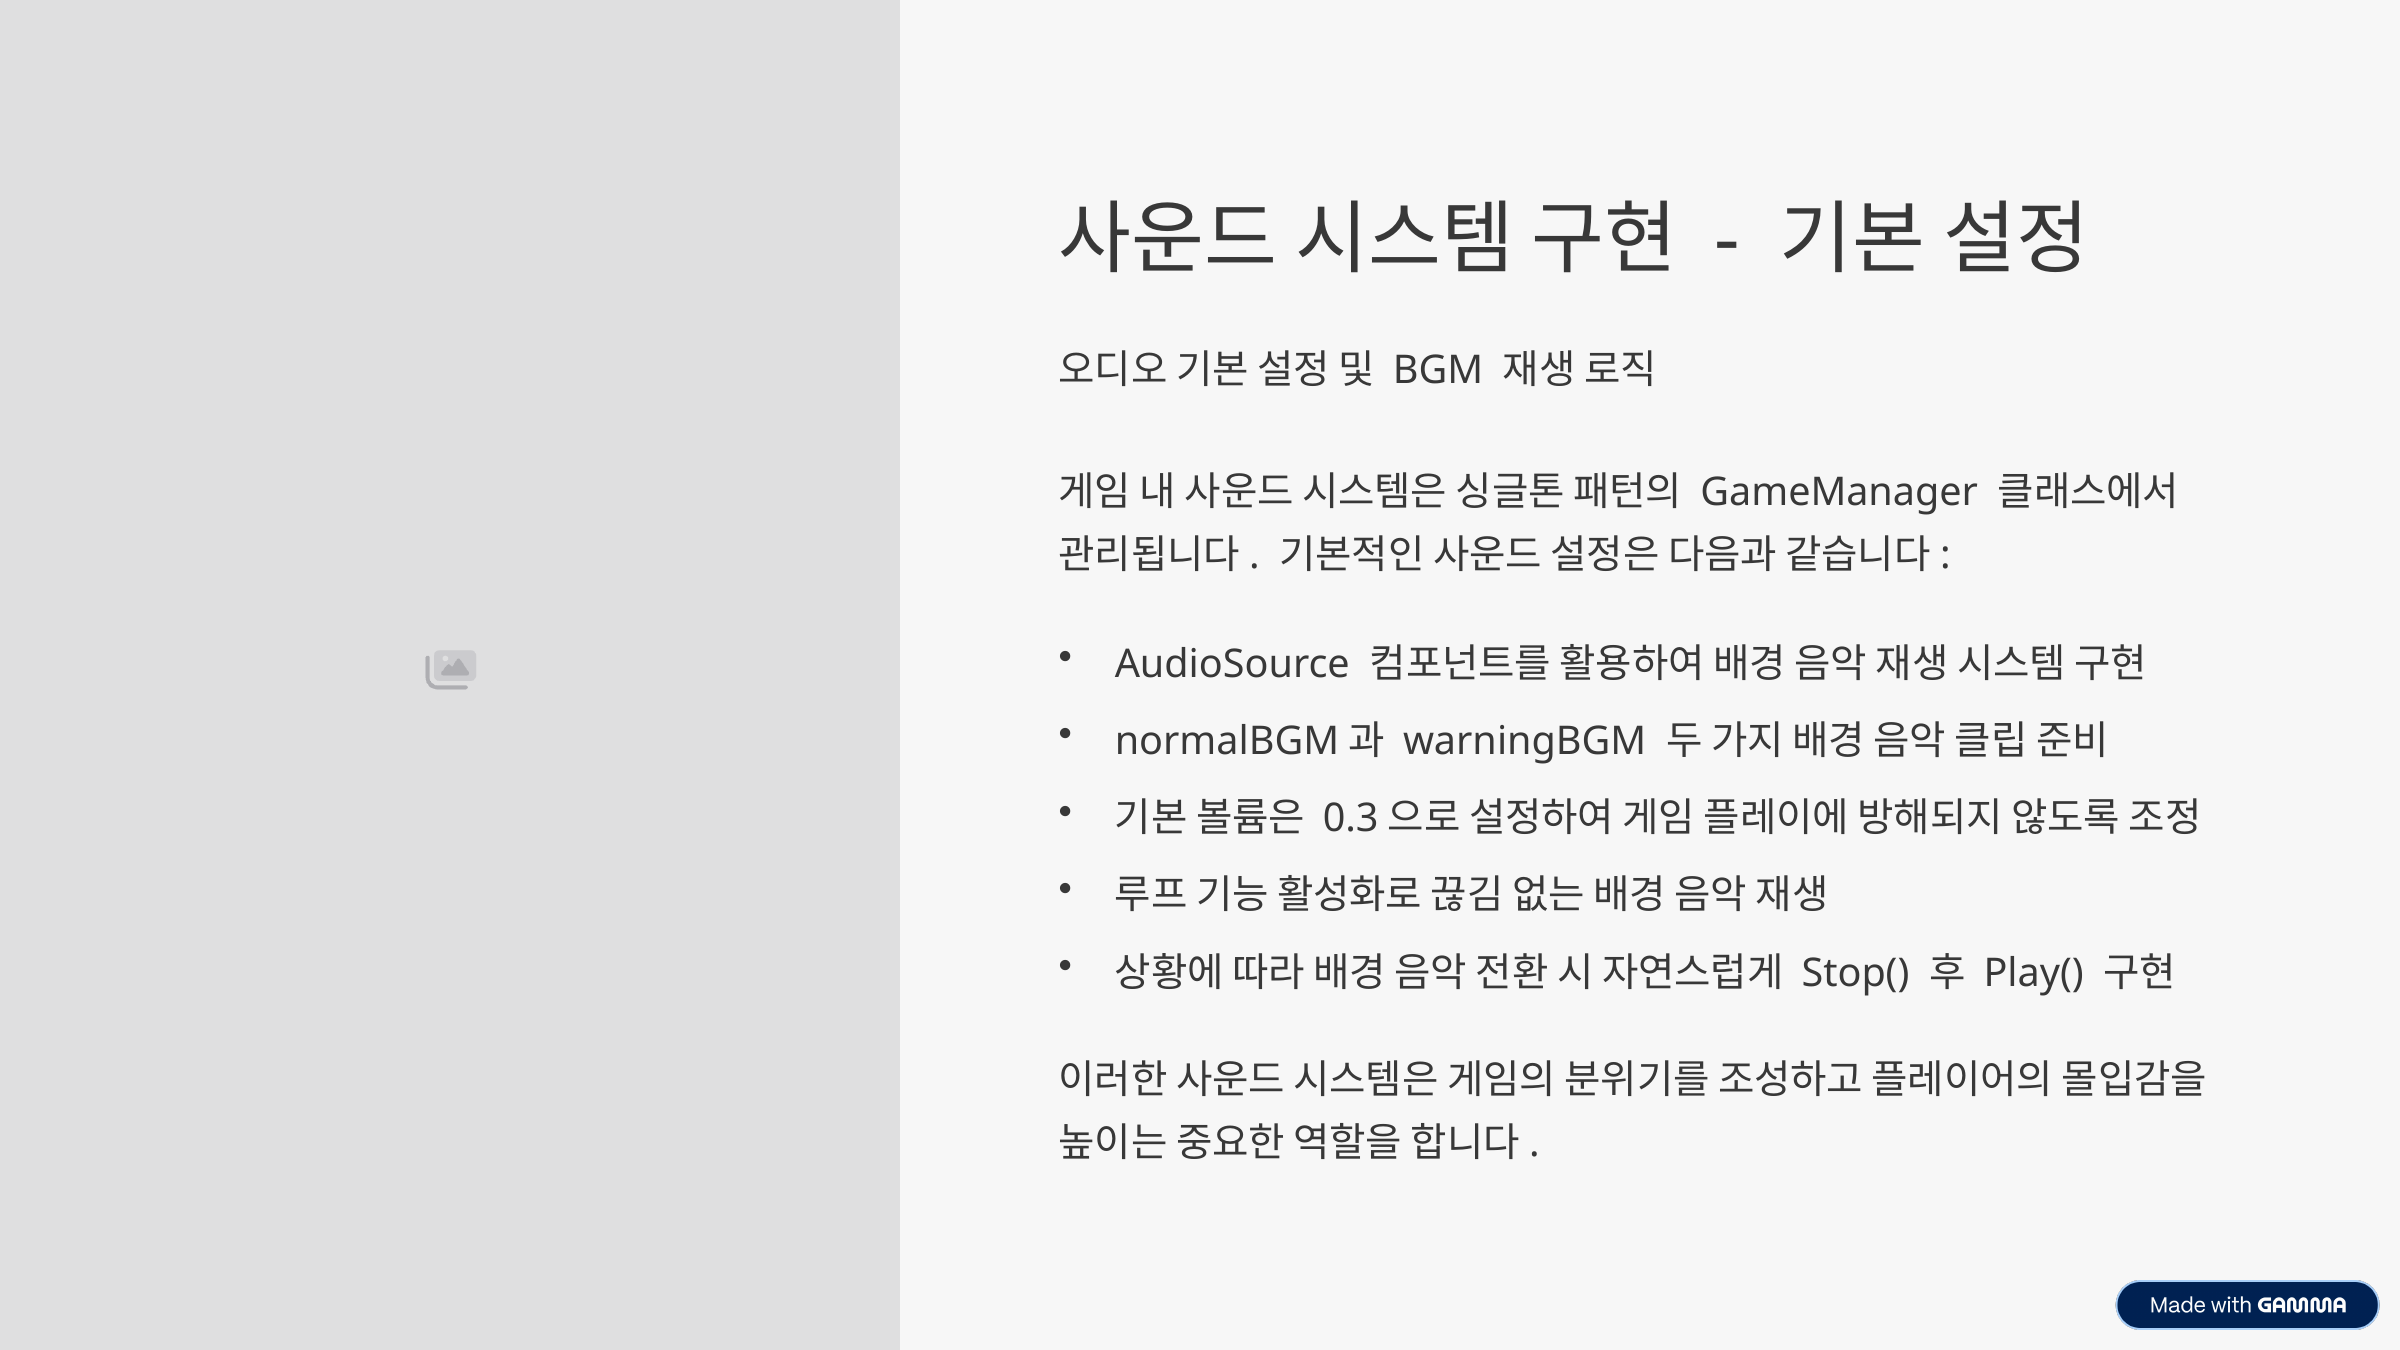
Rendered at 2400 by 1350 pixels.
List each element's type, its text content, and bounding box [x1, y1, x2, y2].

text_box 상황에 따라 배경 음악 전환 시 자연스럽게 Stop() 후 Play() 구현 [1058, 931, 2242, 995]
text_box 기본 볼륨은 0.3으로 설정하여 게임 플레이에 방해되지 않도록 조정 [1058, 776, 2242, 841]
text_box 이러한 사운드 시스템은 게임의 분위기를 조성하고 플레이어의 몰입감을 높이는 중요한 역할을 합니다. [1058, 1039, 2242, 1167]
picture [2106, 1271, 2389, 1339]
text_box 게임 내 사운드 시스템은 싱글톤 패턴의 GameManager 클래스에서 관리됩니다. 기본적인 사운드 설정은 다음과 같습니다: [1058, 451, 2242, 578]
text_box AudioSource 컴포넌트를 활용하여 배경 음악 재생 시스템 구현 [1058, 622, 2242, 686]
text_box normalBGM과 warningBGM 두 가지 배경 음악 클립 준비 [1058, 699, 2242, 764]
picture [0, 0, 900, 1350]
text_box 루프 기능 활성화로 끊김 없는 배경 음악 재생 [1058, 854, 2242, 918]
text_box 사운드 시스템 구현 - 기본 설정 [1058, 183, 2057, 283]
text_box 오디오 기본 설정 및 BGM 재생 로직 [1058, 342, 1614, 392]
